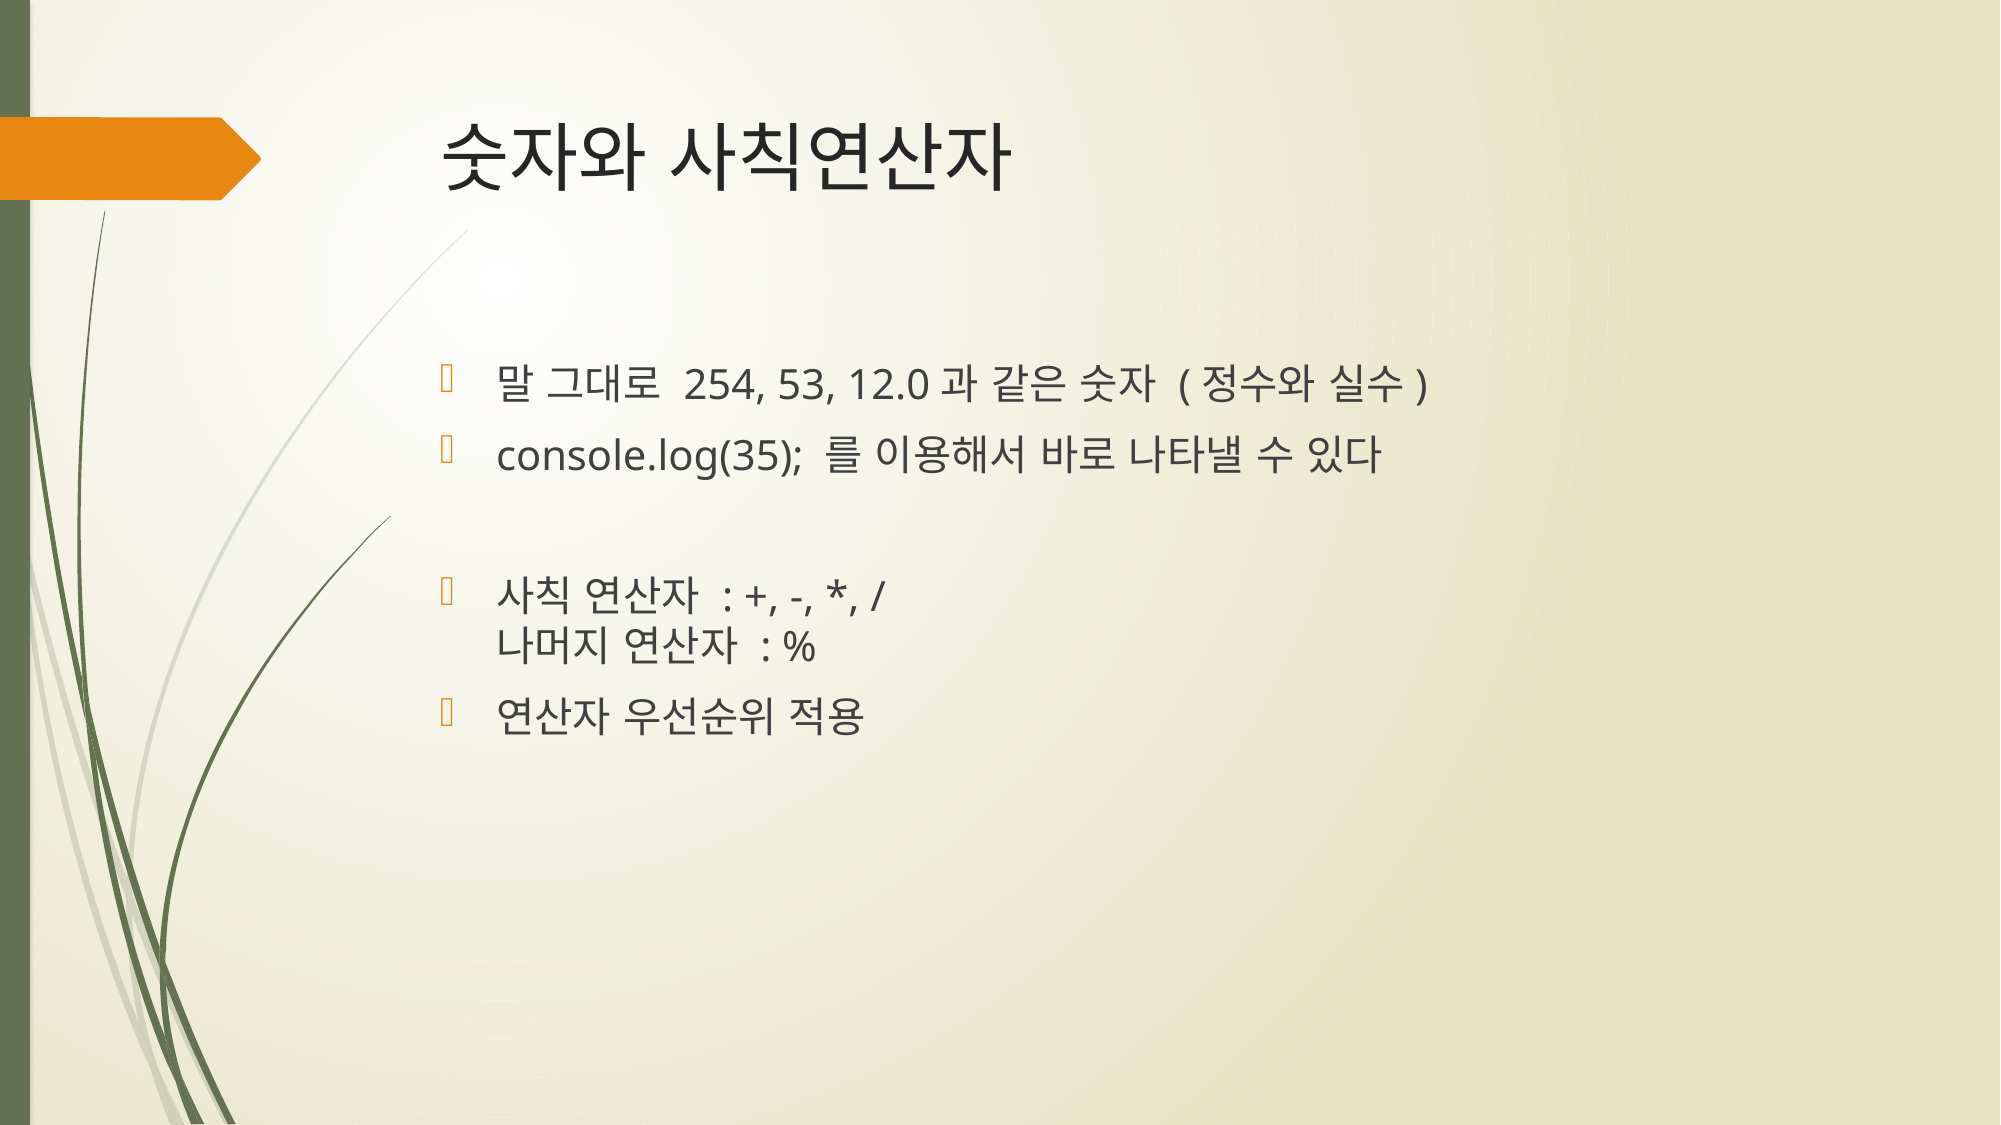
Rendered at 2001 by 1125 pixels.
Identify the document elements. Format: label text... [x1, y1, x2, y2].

title 숫자와 사칙연산자 [425, 102, 1888, 313]
list 말 그대로 254, 53, 12.0과 같은 숫자 (정수와 실수) console.log(35); 를 이용해서 바로 나타낼 수 있다 사칙 연산자 : +, -, *, / 나머지 연산자 : % 연산자 우선순위 적용 [424, 350, 1888, 970]
